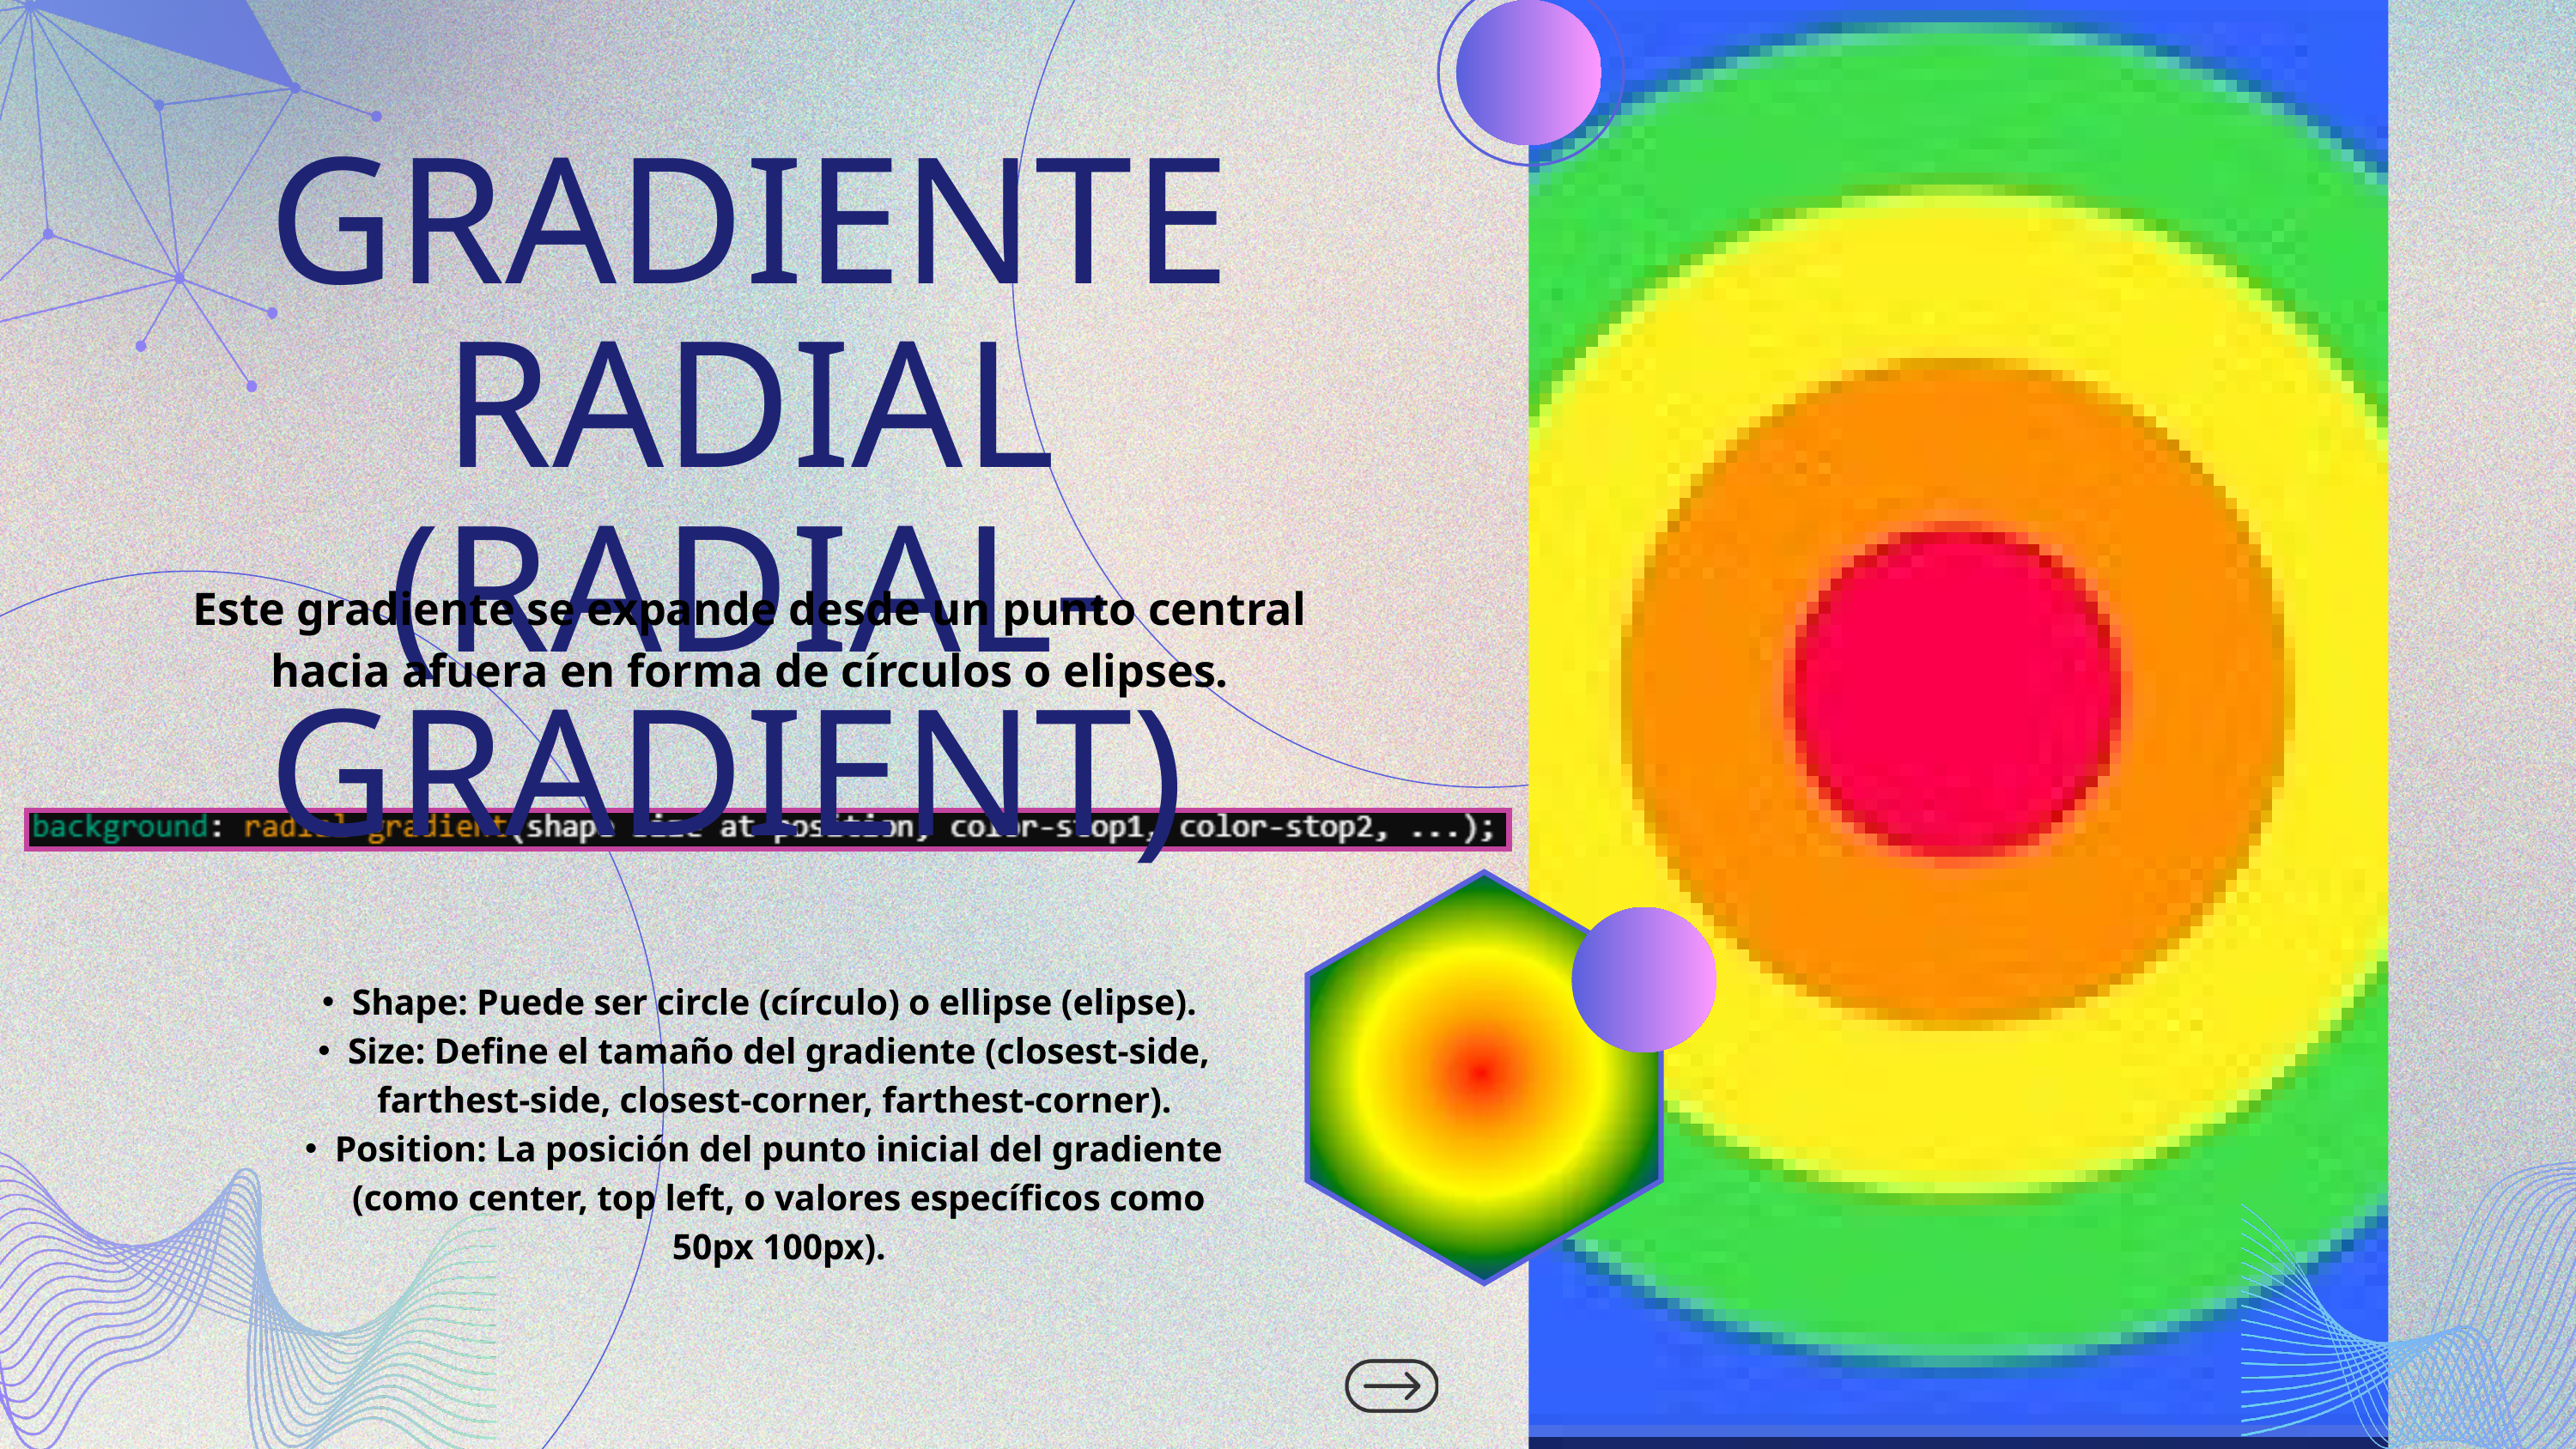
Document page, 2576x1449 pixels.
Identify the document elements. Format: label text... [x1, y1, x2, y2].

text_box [1437, 0, 1625, 166]
text_box [666, 871, 1525, 1449]
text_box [1307, 871, 1662, 1284]
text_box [0, 571, 665, 1449]
text_box [2391, 0, 2576, 1097]
text_box GRADIENTE RADIAL (RADIAL-GRADIENT) [60, 134, 1007, 571]
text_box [1012, 0, 1524, 788]
text_box [2393, 1097, 2576, 1449]
text_box [0, 0, 871, 560]
text_box [1439, 809, 1510, 850]
text_box [871, 0, 1007, 134]
text_box [1439, 794, 1524, 870]
text_box [0, 560, 60, 570]
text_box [1528, 0, 2389, 1449]
text_box [1345, 1359, 1439, 1413]
text_box Shape: Puede ser circle (círculo) o ellipse (elipse). Size: Define el tamaño del gradiente (closest-side, farthest-side, closest-corner, farthest-corner). Position: La posición del punto inicial del gradiente (como center, top left, o valores específicos como 50px 100px). [666, 973, 1247, 1267]
text_box Este gradiente se expande desde un punto central hacia afuera en forma de círculos o elipses. [665, 571, 1007, 697]
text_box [1571, 906, 1717, 1053]
text_box GRADIENTE RADIAL (RADIAL-GRADIENT) [666, 697, 1439, 871]
